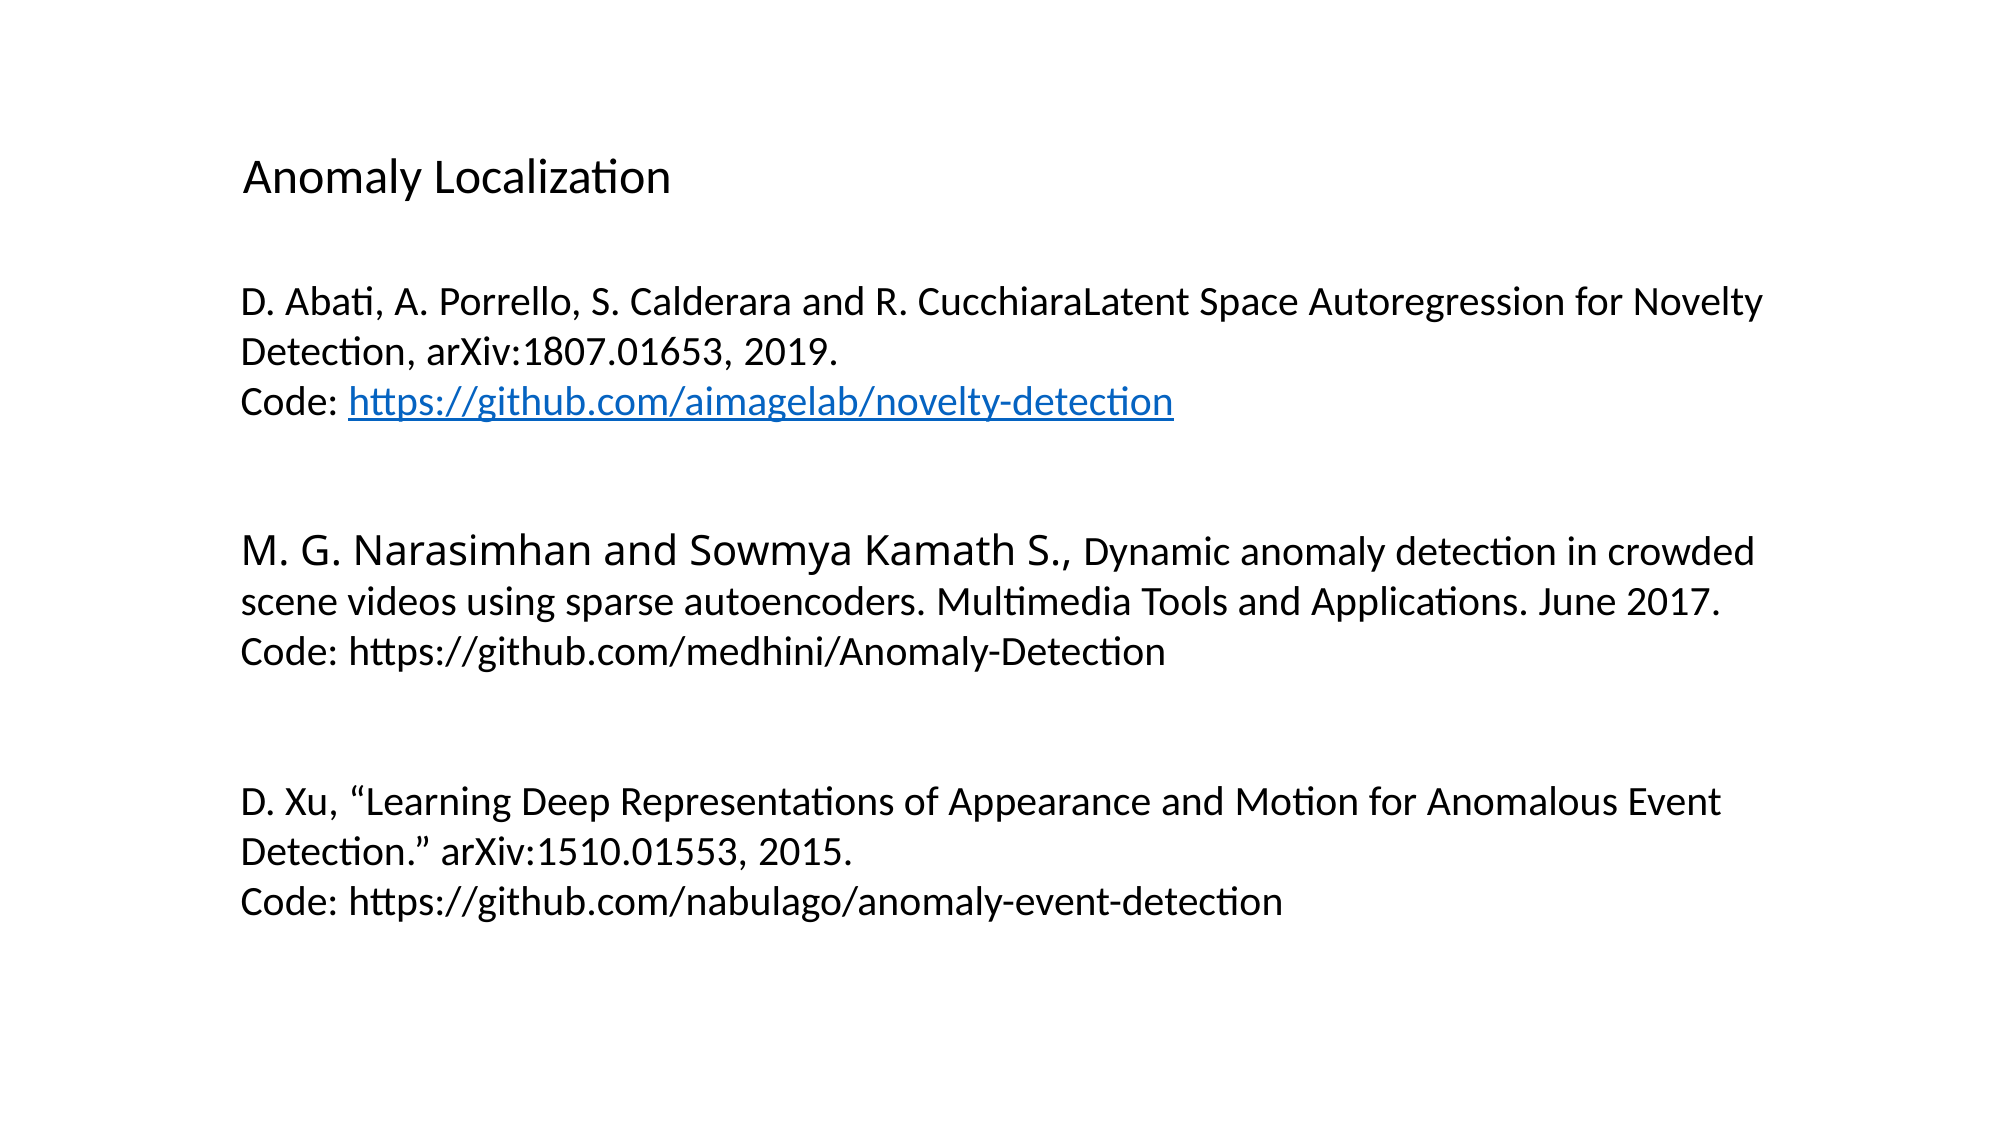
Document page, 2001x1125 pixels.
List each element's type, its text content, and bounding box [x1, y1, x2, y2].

text_box D. Abati, A. Porrello, S. Calderara and R. CucchiaraLatent Space Autoregression for Novelty Detection, arXiv:1807.01653, 2019. Code: https://github.com/aimagelab/novelty-detection M. G. Narasimhan and Sowmya Kamath S., Dynamic anomaly detection in crowded scene videos using sparse autoencoders. Multimedia Tools and Applications. June 2017. Code: https://github.com/medhini/Anomaly-Detection D. Xu, “Learning Deep Representations of Appearance and Motion for Anomalous Event Detection.” arXiv:1510.01553, 2015. Code: https://github.com/nabulago/anomaly-event-detection [225, 266, 1839, 982]
text_box Anomaly Localization [228, 135, 698, 211]
